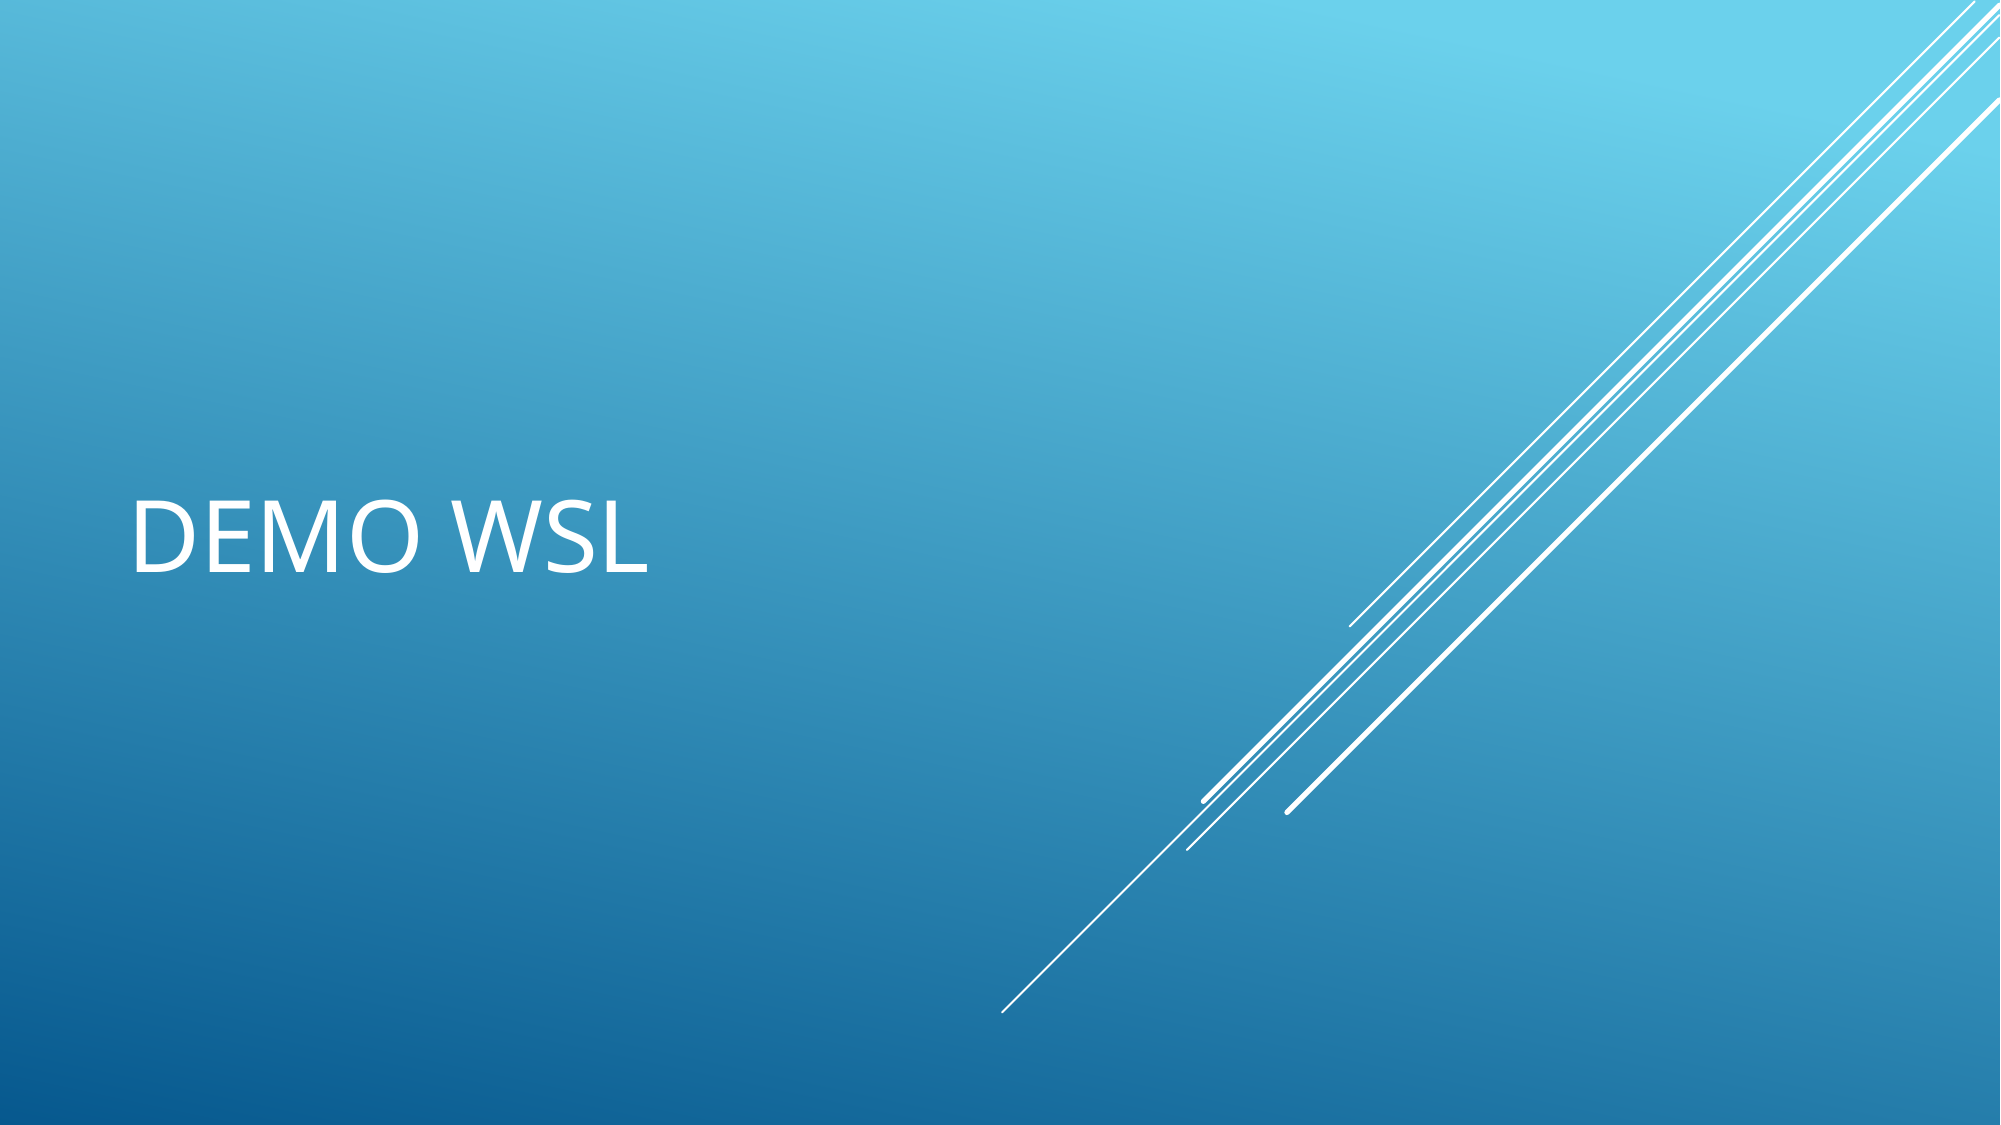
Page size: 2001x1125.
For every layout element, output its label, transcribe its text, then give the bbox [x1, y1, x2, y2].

title Demo WSL [112, 112, 1425, 600]
